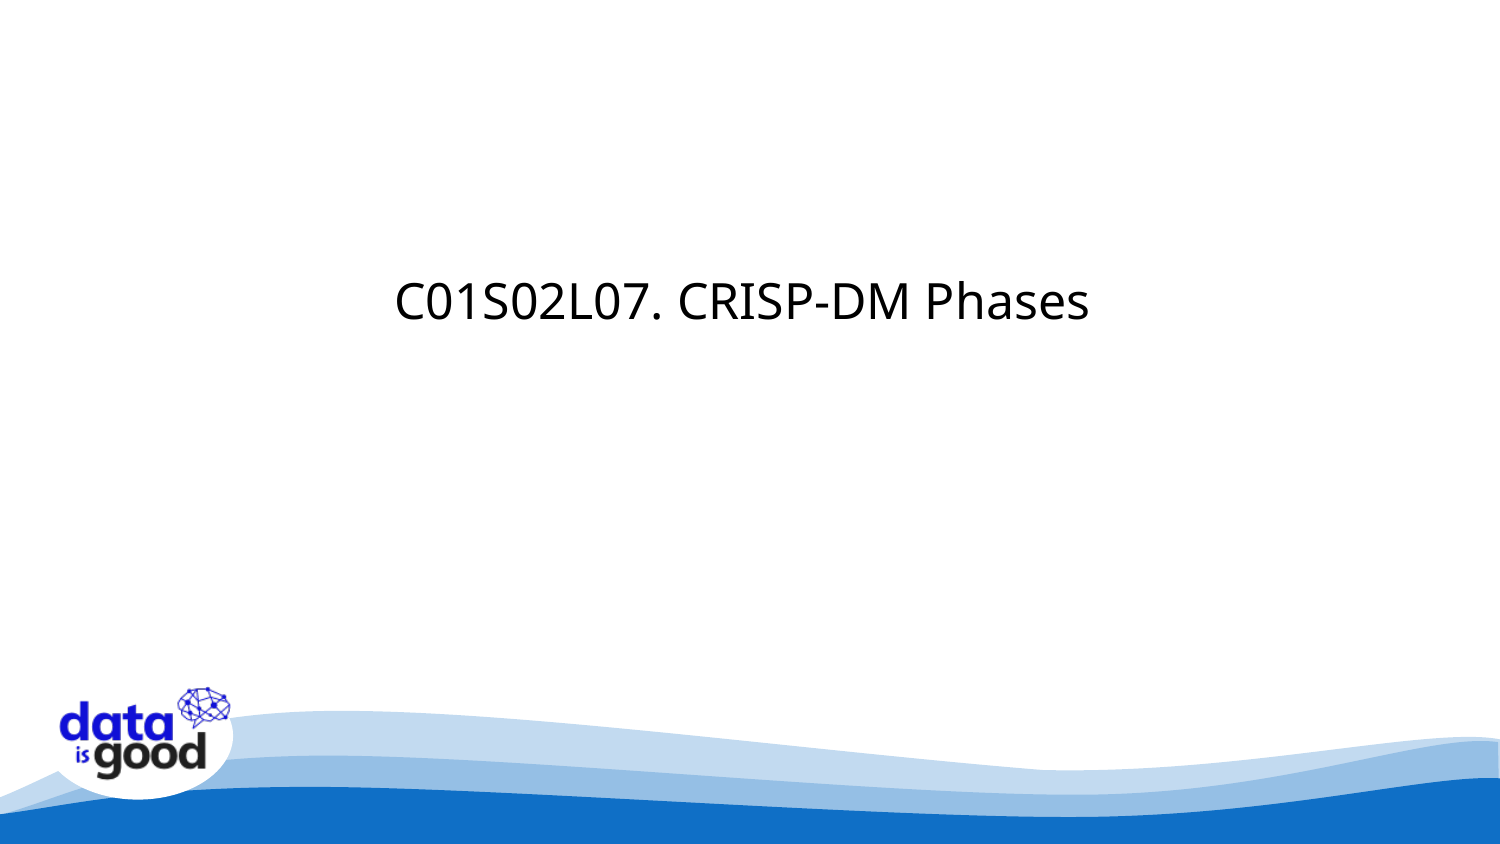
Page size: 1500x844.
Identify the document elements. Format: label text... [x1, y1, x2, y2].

picture [58, 685, 231, 804]
list C01S02L07. CRISP-DM Phases [51, 249, 1434, 493]
